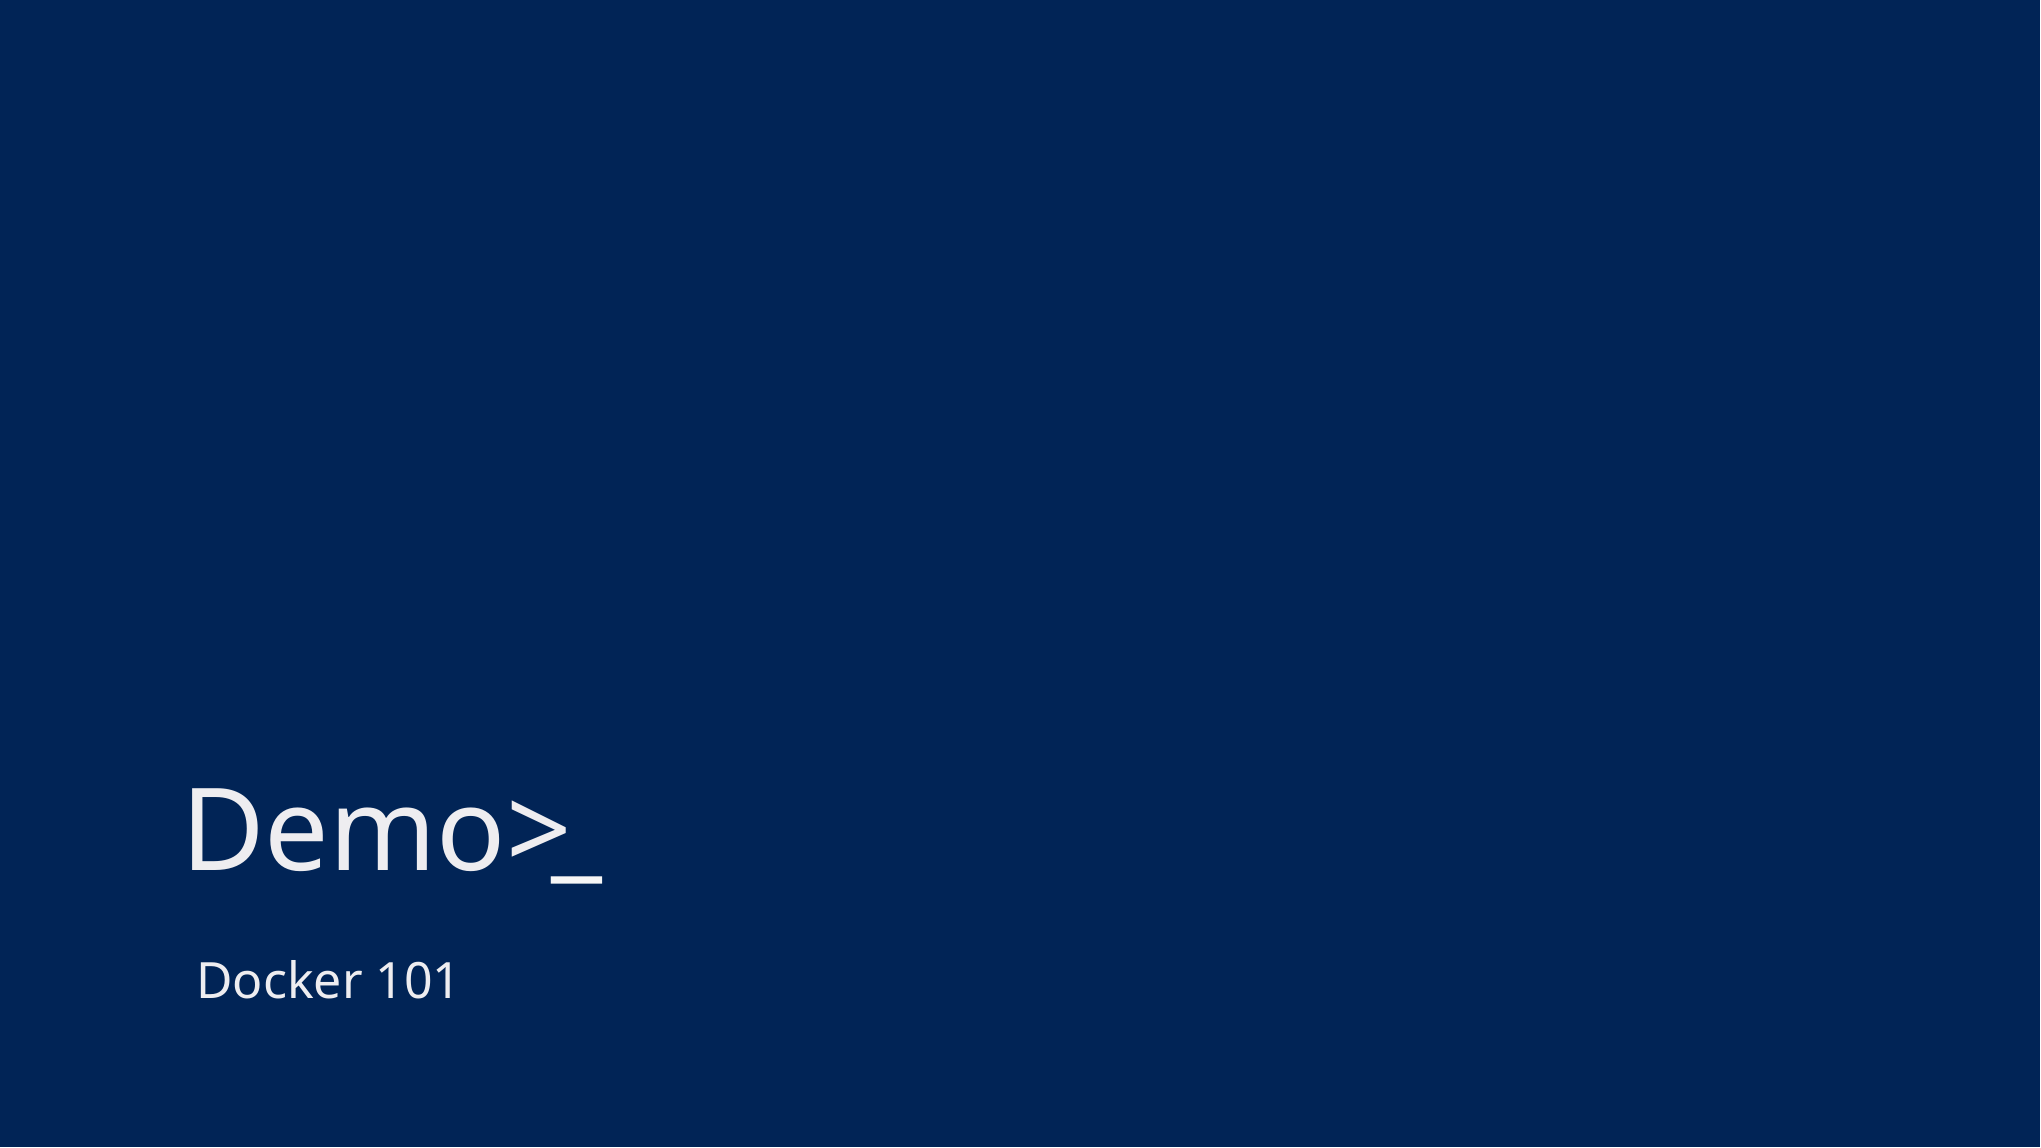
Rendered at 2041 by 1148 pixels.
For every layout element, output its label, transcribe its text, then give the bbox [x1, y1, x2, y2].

text_box Docker 101 [166, 931, 847, 1034]
text_box Demo> [166, 748, 599, 902]
text_box _ [536, 744, 641, 897]
